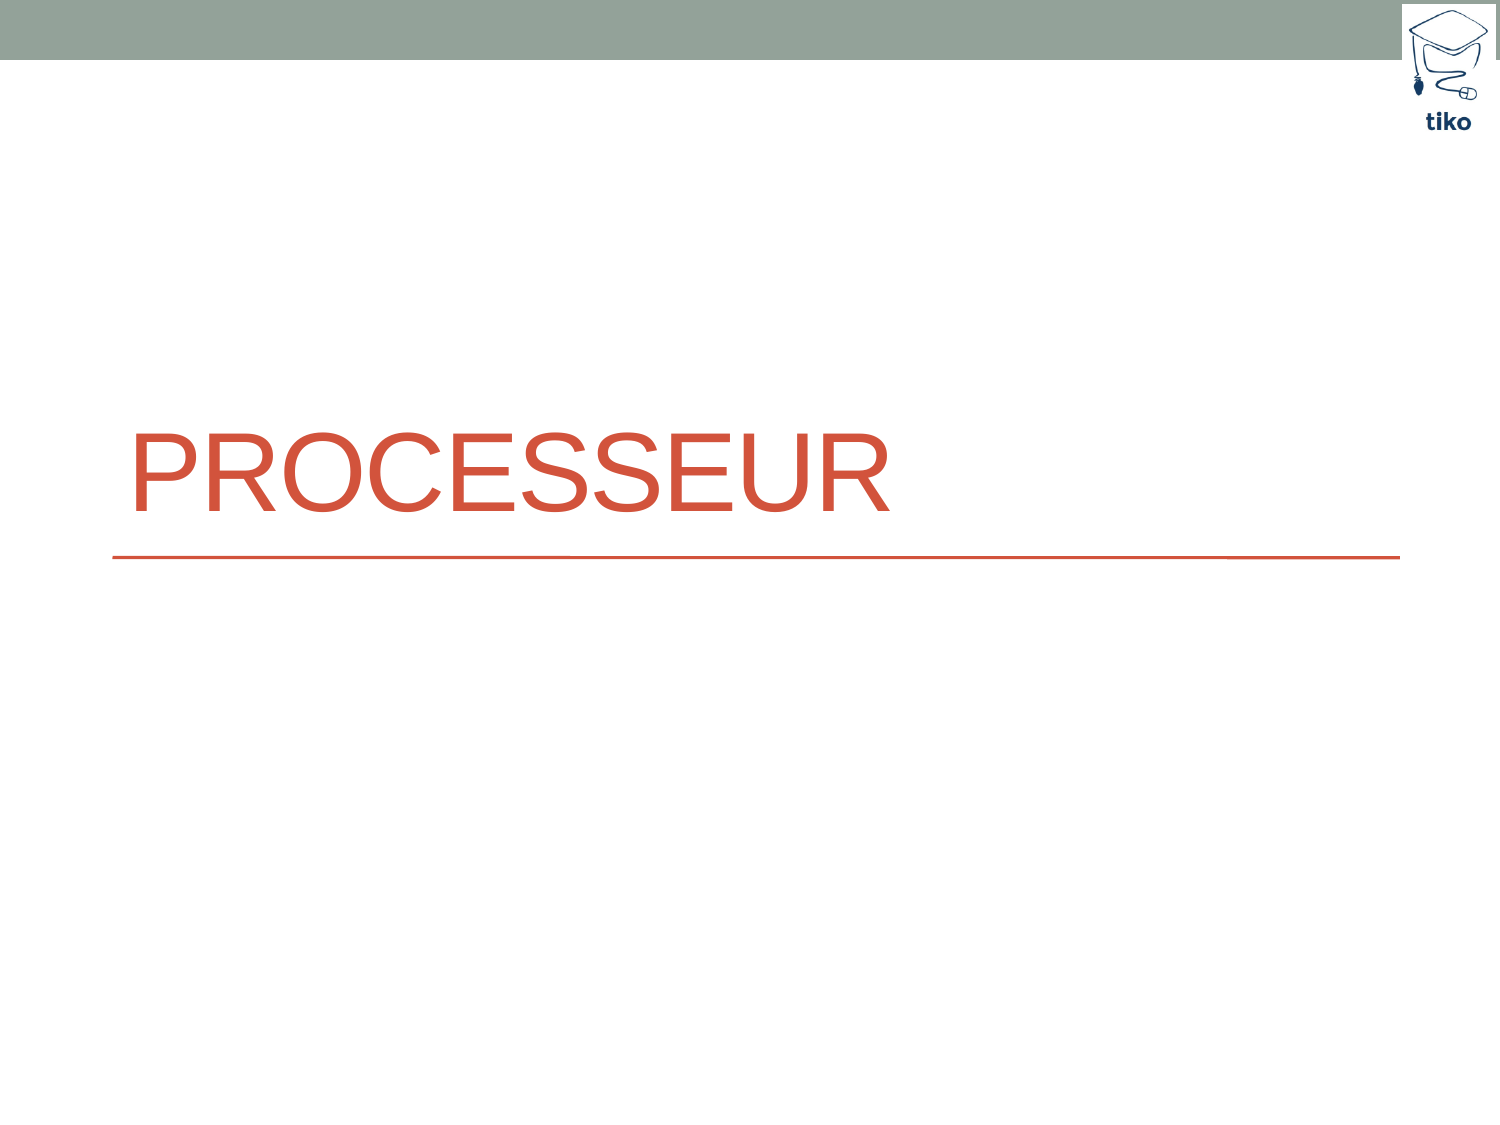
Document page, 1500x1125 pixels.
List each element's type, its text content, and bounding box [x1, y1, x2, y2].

title Processeur [112, 224, 1400, 542]
picture [1402, 4, 1497, 136]
